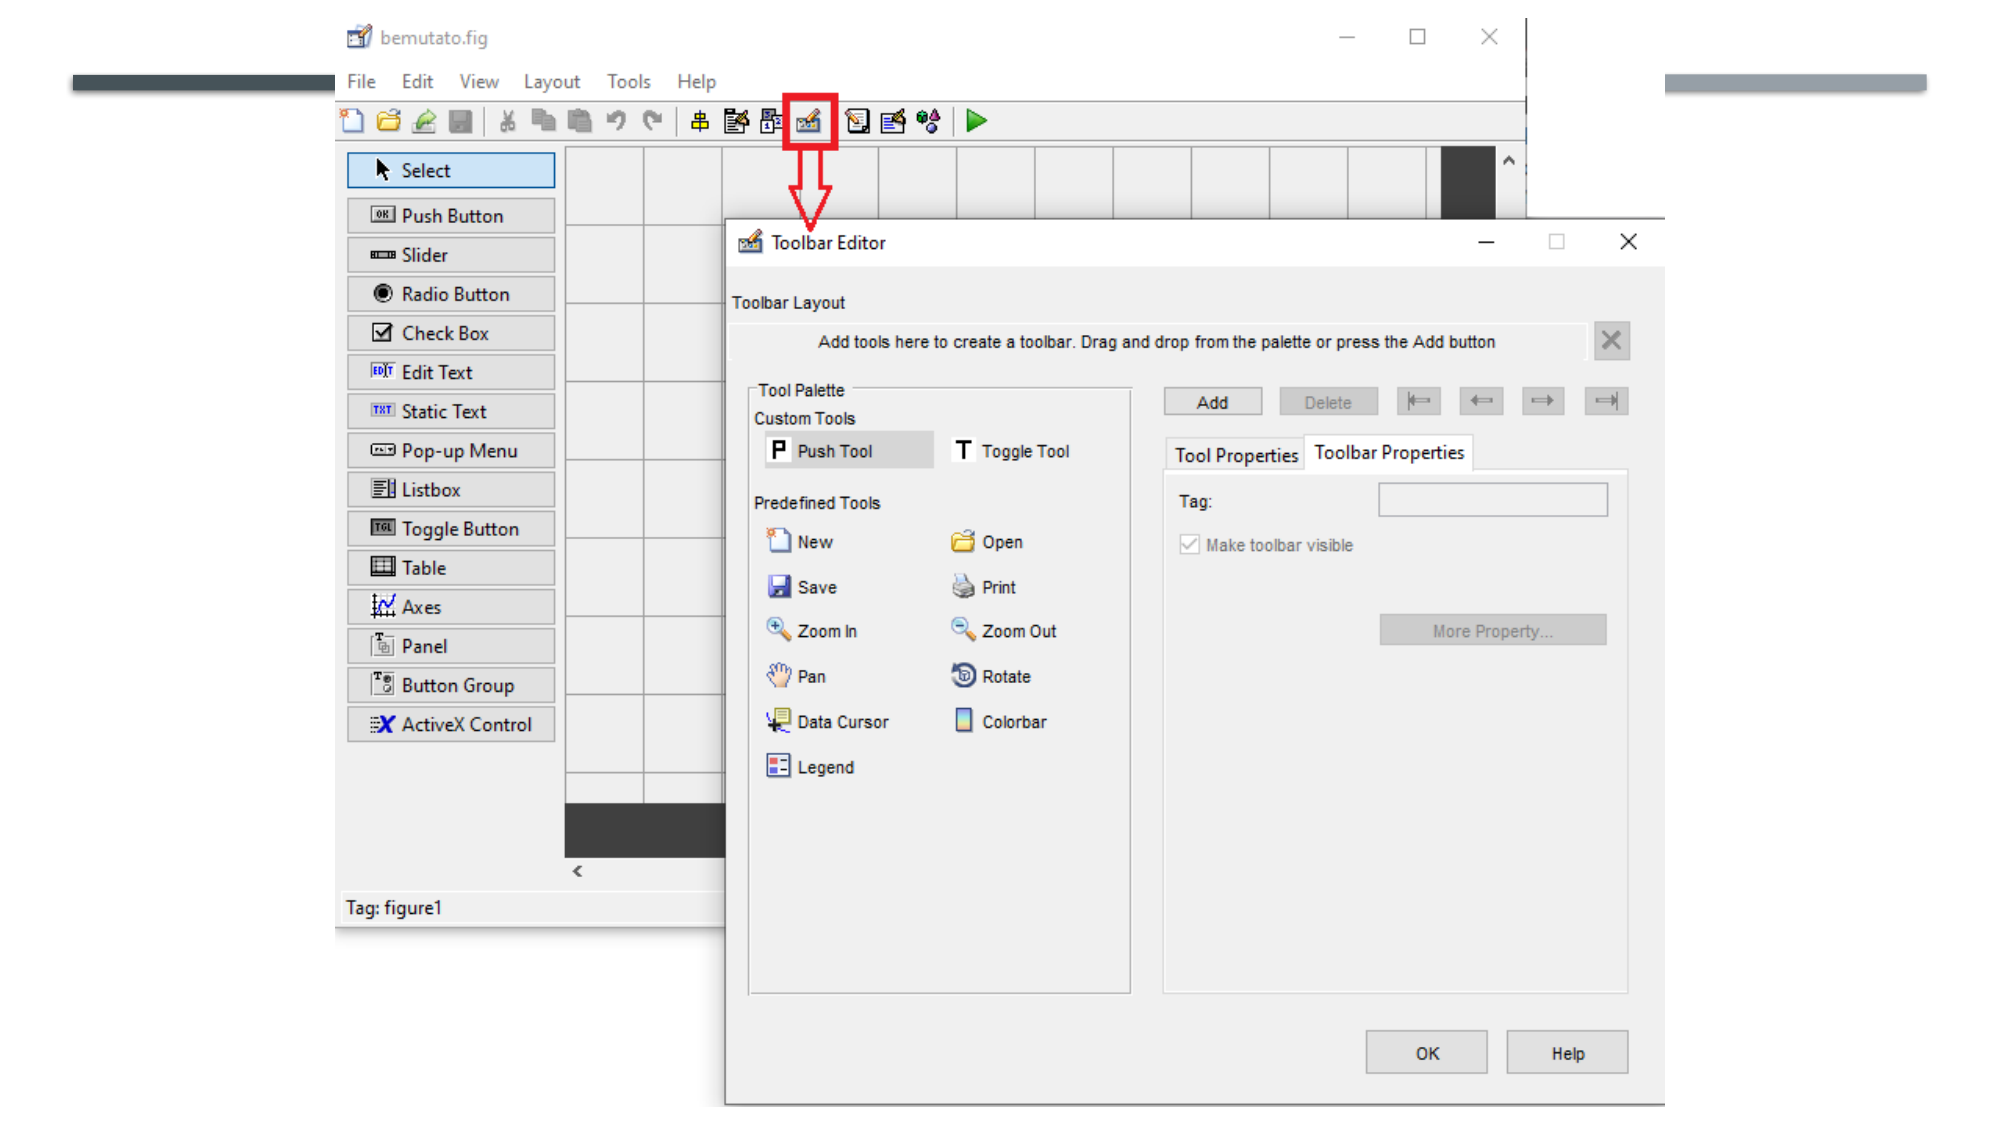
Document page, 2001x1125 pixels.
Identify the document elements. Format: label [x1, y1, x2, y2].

picture [335, 18, 1665, 1107]
